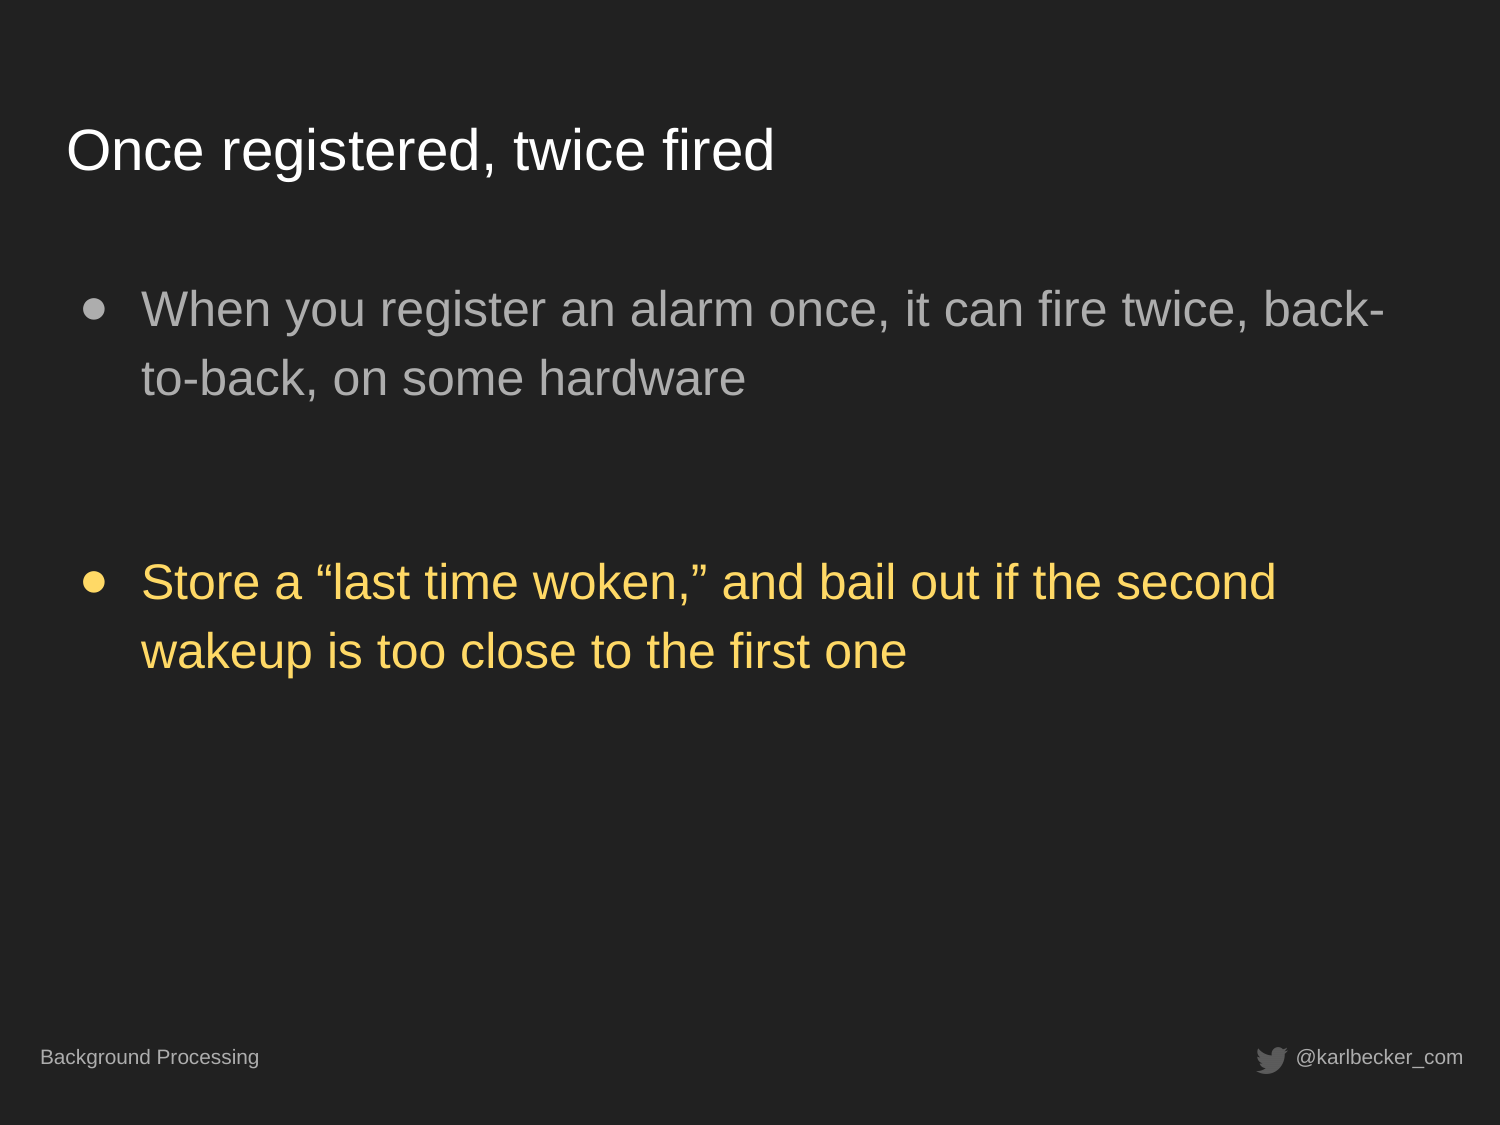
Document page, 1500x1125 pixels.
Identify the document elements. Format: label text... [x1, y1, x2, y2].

picture [1256, 1044, 1288, 1077]
list When you register an alarm once, it can fire twice, back-to-back, on some hardware Store a “last time woken,” and bail out if the second wakeup is too close to the first one [51, 252, 1449, 1000]
title Once registered, twice fired [51, 97, 1449, 223]
